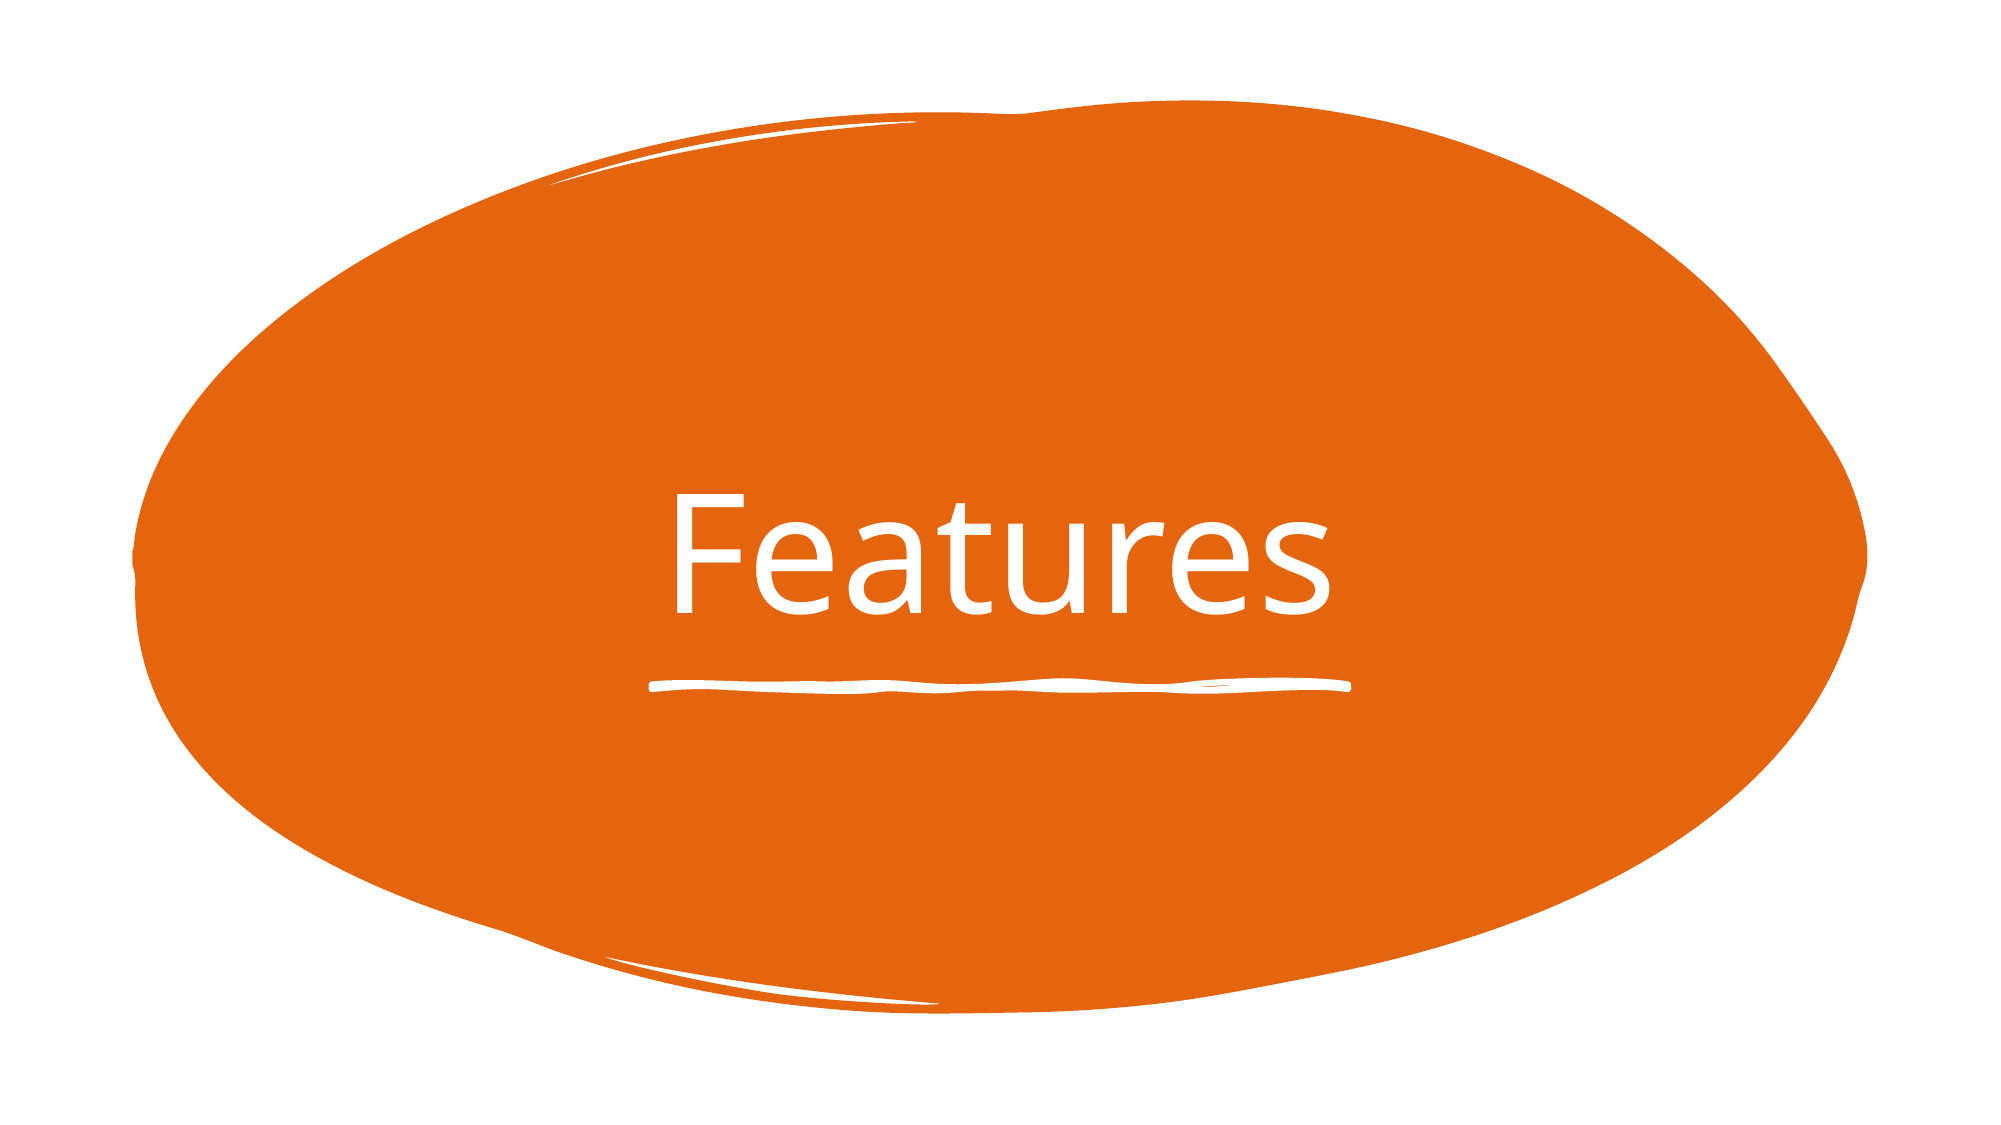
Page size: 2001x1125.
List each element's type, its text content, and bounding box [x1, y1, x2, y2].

title Features [338, 313, 1661, 654]
